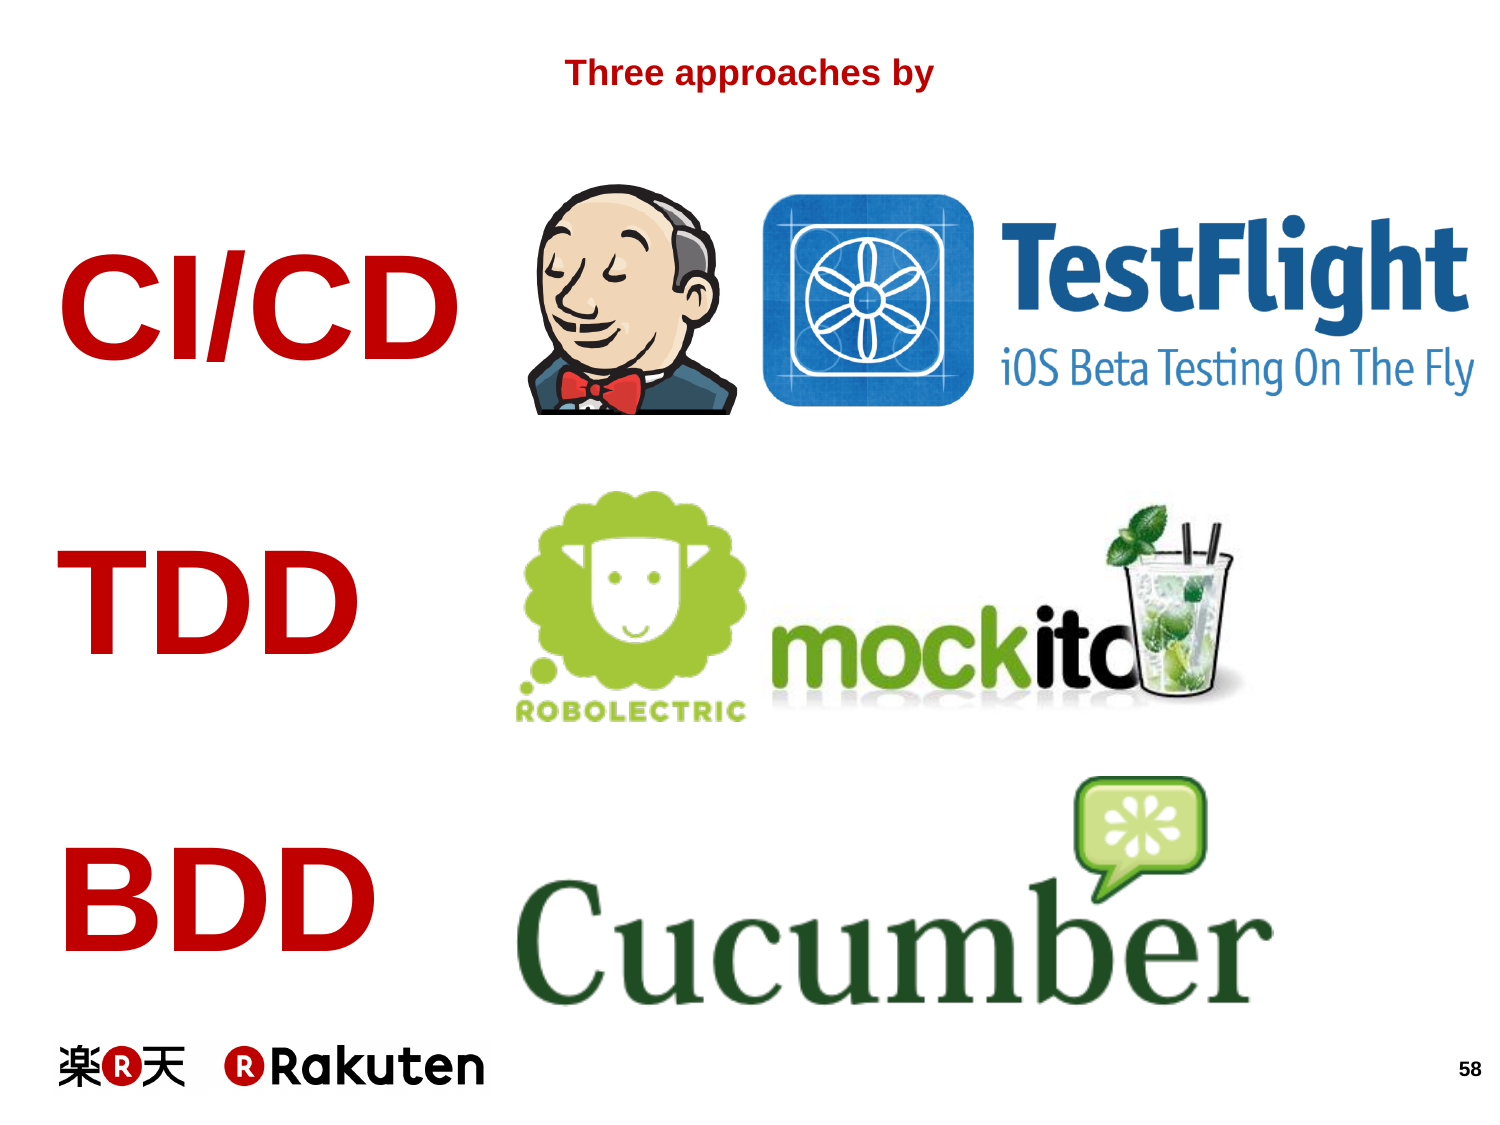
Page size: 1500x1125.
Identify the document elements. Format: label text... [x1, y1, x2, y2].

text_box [760, 192, 1486, 407]
text_box TDD [41, 506, 511, 684]
picture [516, 776, 1274, 1008]
picture [760, 491, 1258, 723]
text_box CI/CD [41, 211, 511, 389]
title Three approaches by [59, 41, 1441, 101]
text_box BDD [41, 803, 511, 981]
picture [516, 491, 748, 723]
picture [516, 184, 748, 416]
picture [53, 1039, 491, 1093]
